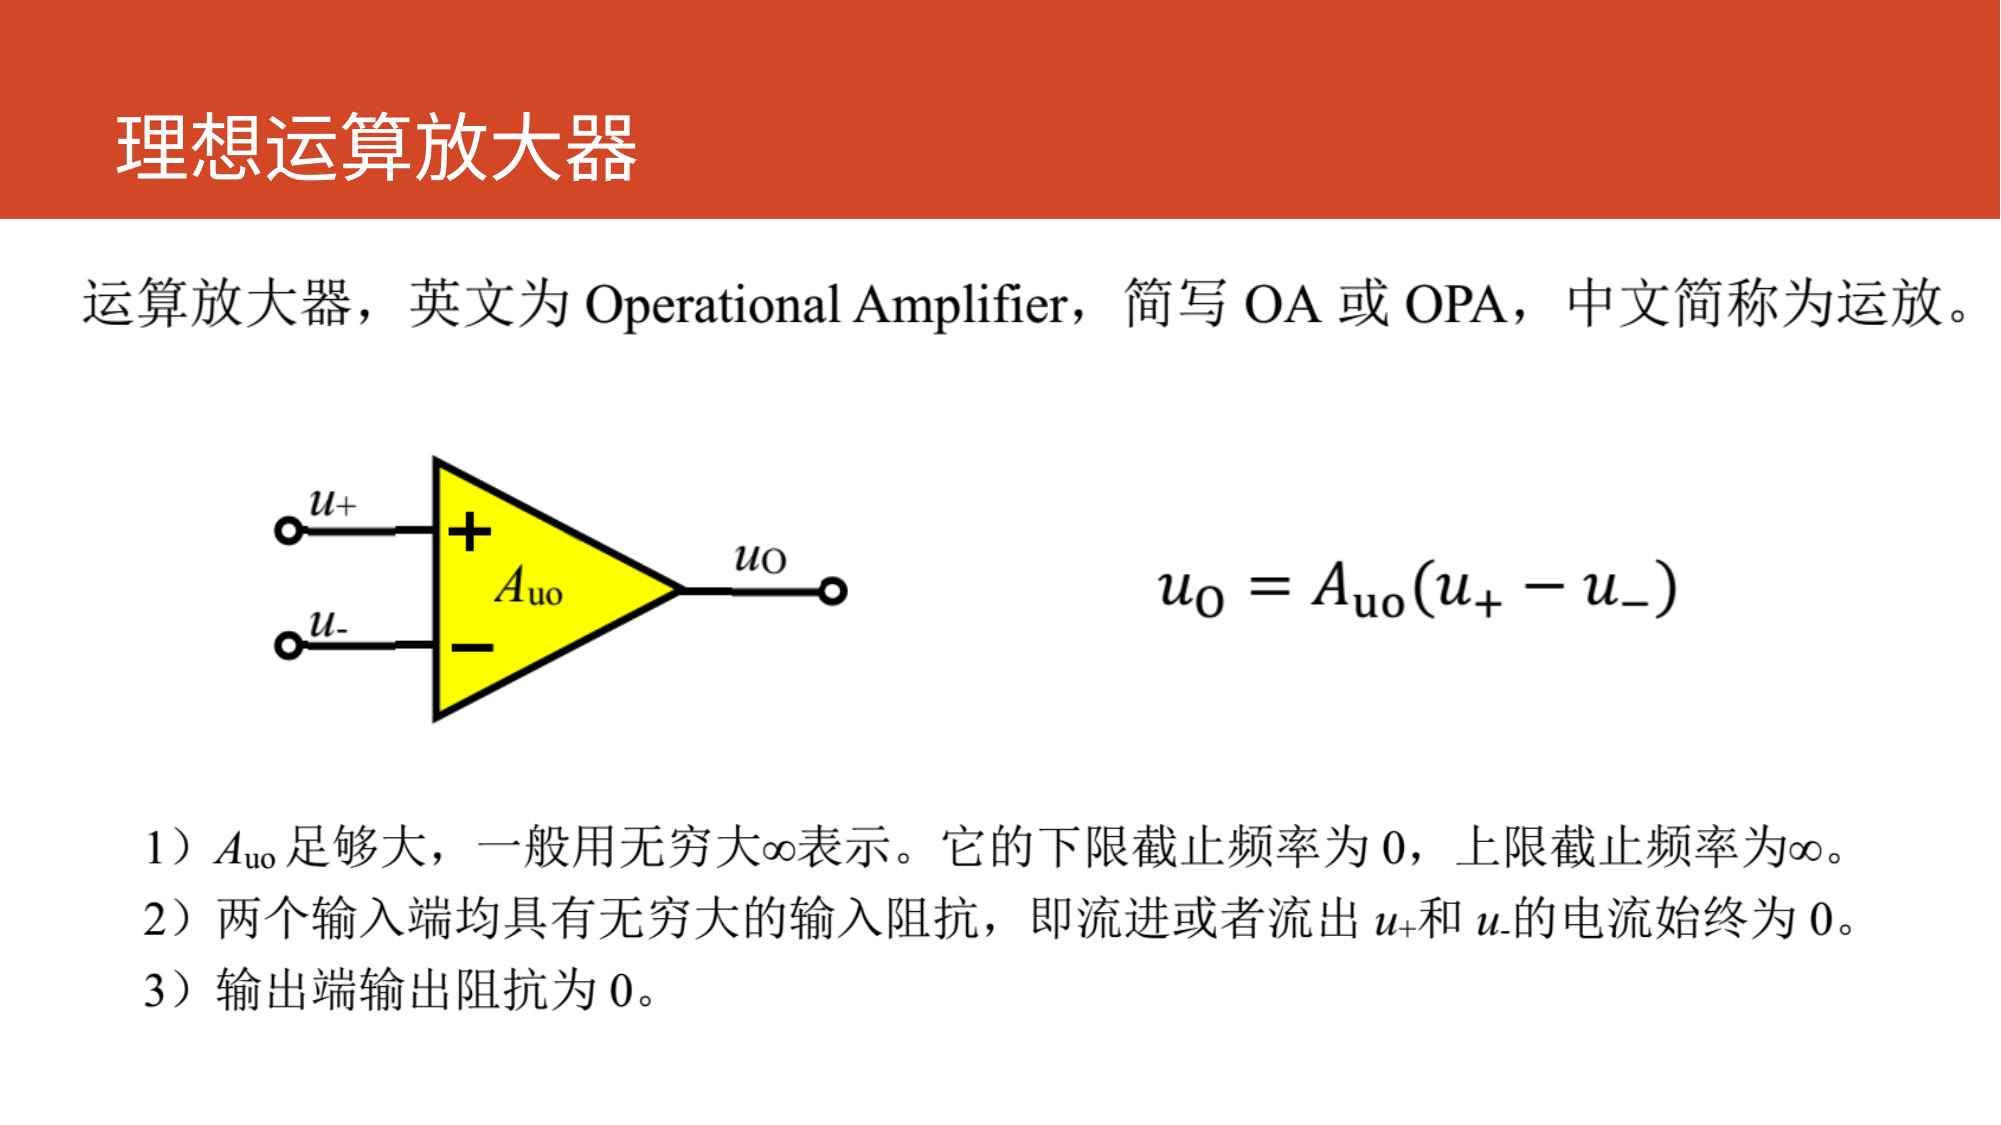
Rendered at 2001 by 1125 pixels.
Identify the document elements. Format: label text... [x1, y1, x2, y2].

title 理想运算放大器 [99, 0, 1863, 199]
picture [137, 798, 1879, 1030]
picture [73, 258, 1969, 340]
picture [255, 421, 862, 751]
picture [1129, 535, 1705, 630]
